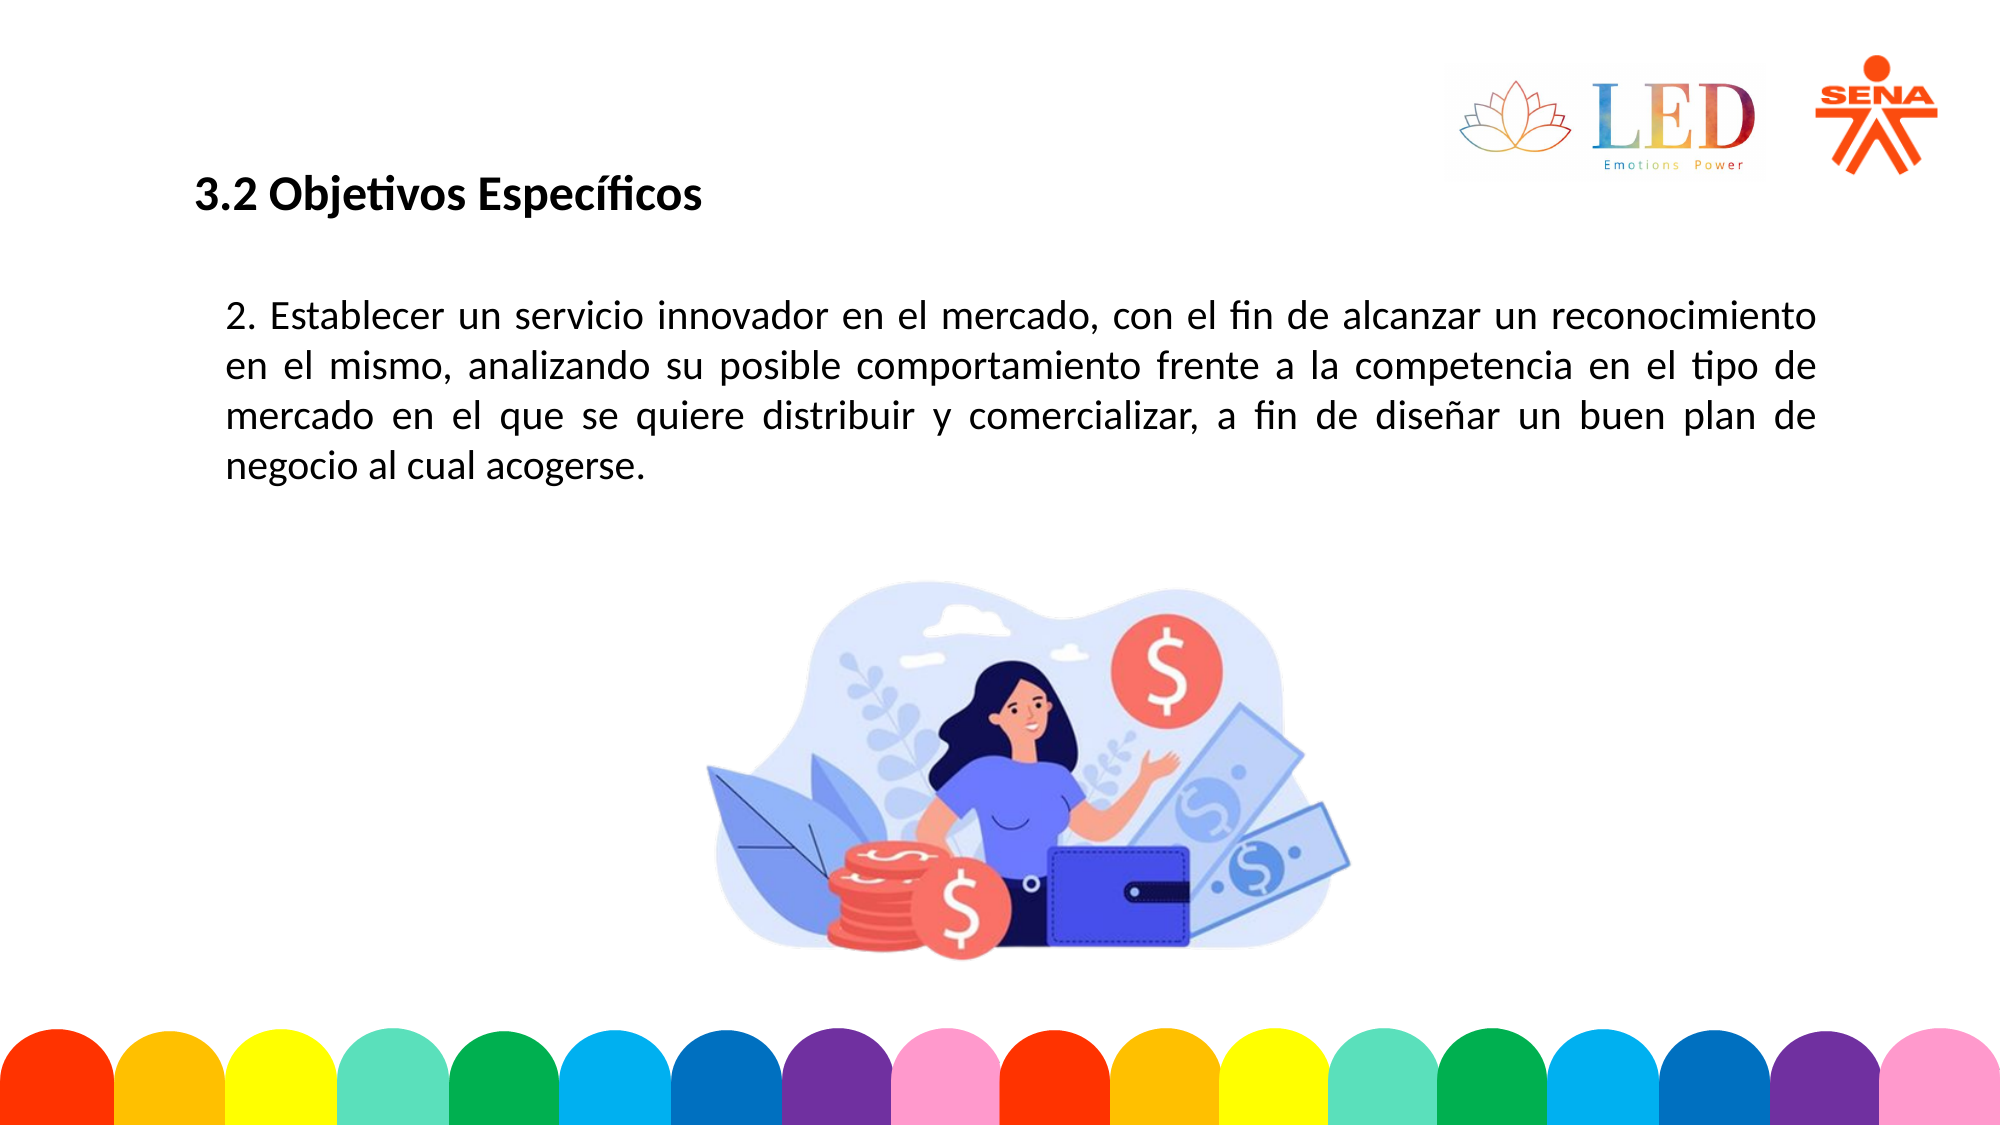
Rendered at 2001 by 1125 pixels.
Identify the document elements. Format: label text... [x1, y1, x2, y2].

text_box 3.2 Objetivos Específicos [179, 152, 1179, 228]
text_box 2. Establecer un servicio innovador en el mercado, con el fin de alcanzar un reconocimiento en el mismo, analizando su posible comportamiento frente a la competencia en el tipo de mercado en el que se quiere distribuir y comercializar, a fin de diseñar un buen plan de negocio al cual acogerse. [210, 280, 1834, 496]
picture [0, 0, 2000, 1125]
